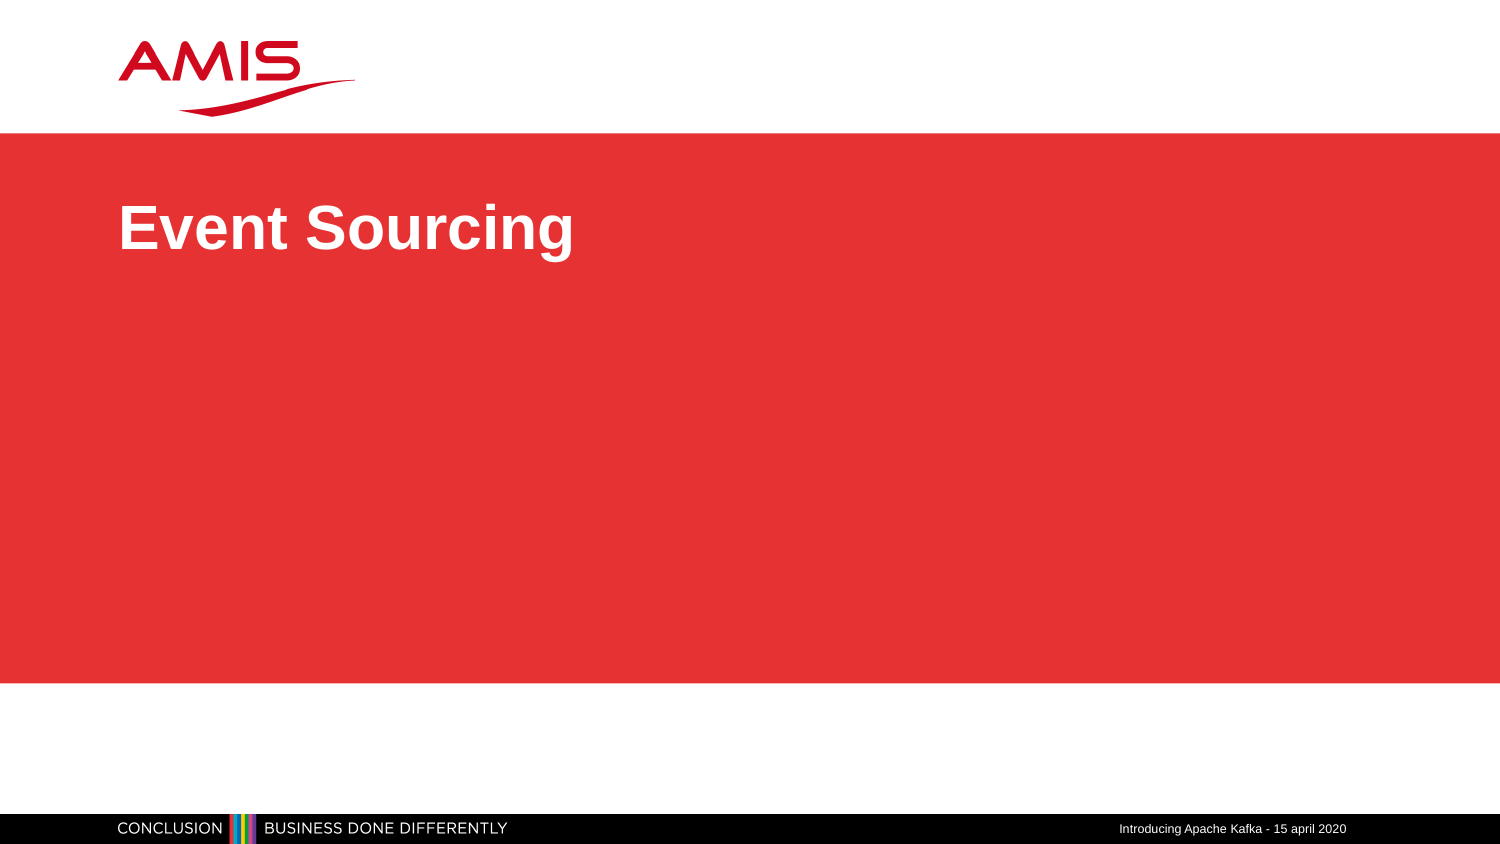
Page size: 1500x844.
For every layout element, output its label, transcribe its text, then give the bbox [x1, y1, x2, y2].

title Event Sourcing [118, 183, 1382, 597]
footer Introducing Apache Kafka - 15 april 2020 [814, 820, 1347, 839]
picture [239, 814, 1500, 844]
picture [0, 814, 236, 844]
picture [106, 17, 579, 125]
